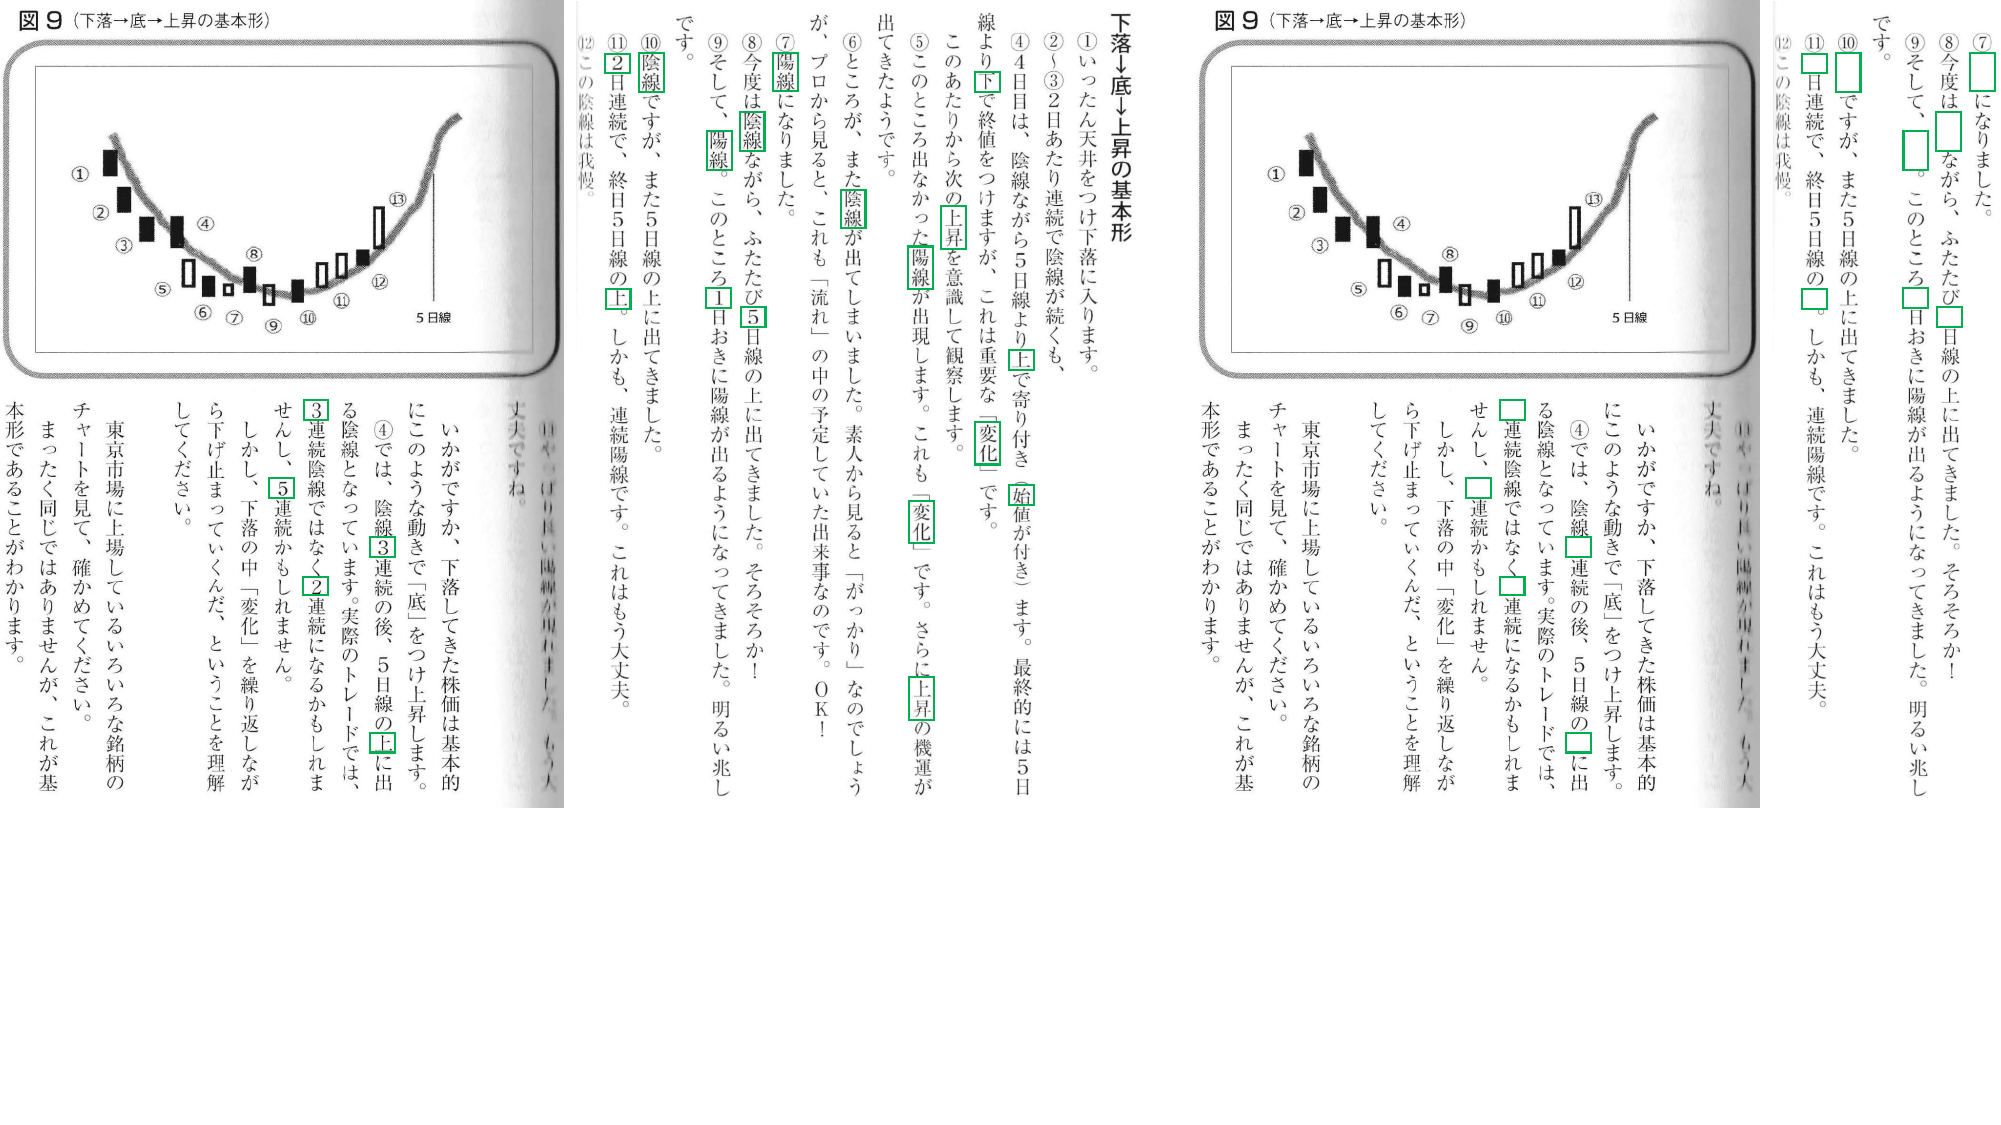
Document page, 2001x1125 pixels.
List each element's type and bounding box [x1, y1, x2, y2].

picture [0, 0, 564, 808]
picture [1196, 0, 1760, 808]
picture [1773, 1, 2000, 808]
picture [576, 1, 1136, 808]
